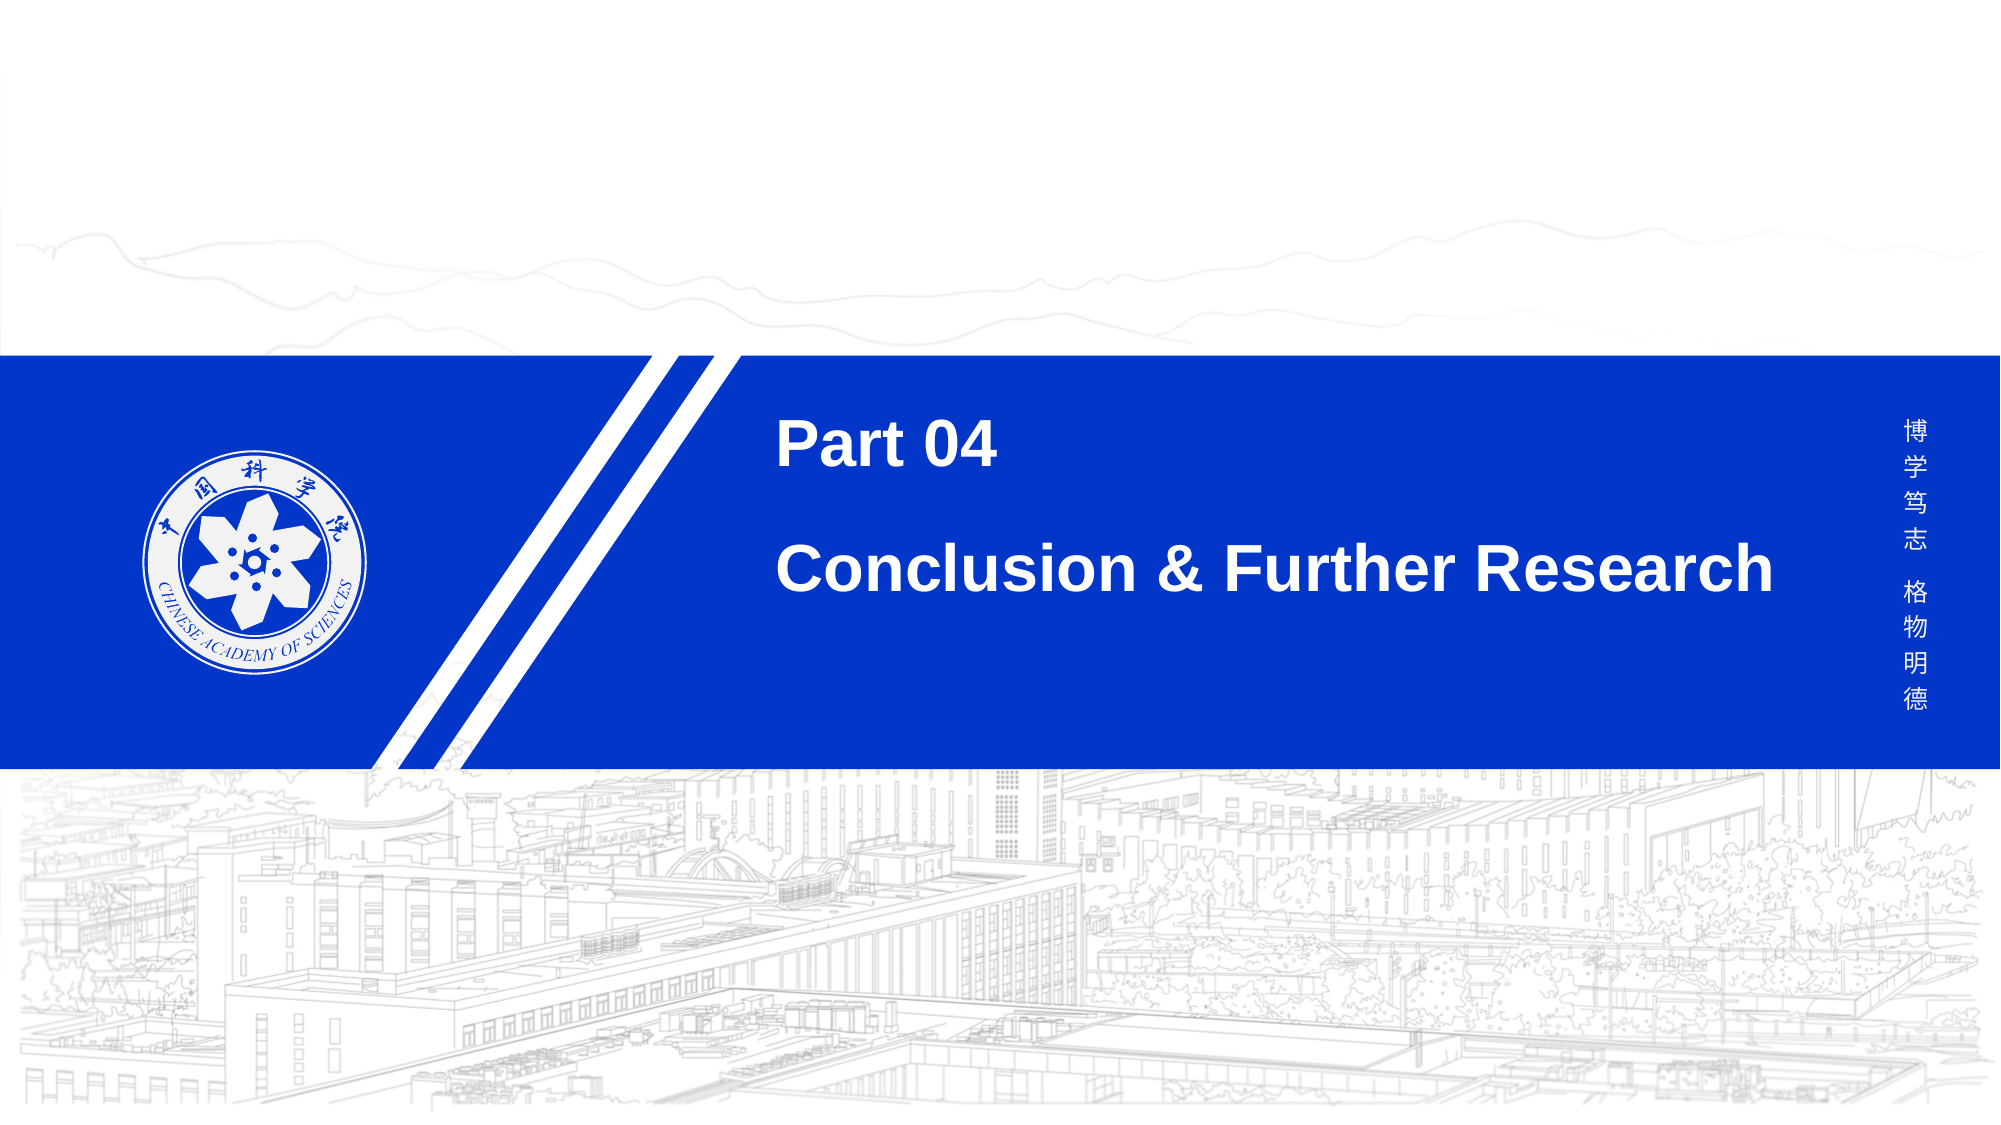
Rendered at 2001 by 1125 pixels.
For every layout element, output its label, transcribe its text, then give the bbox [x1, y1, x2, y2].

list Part 04 [760, 401, 1166, 500]
list Conclusion & Further Research [760, 527, 1899, 626]
